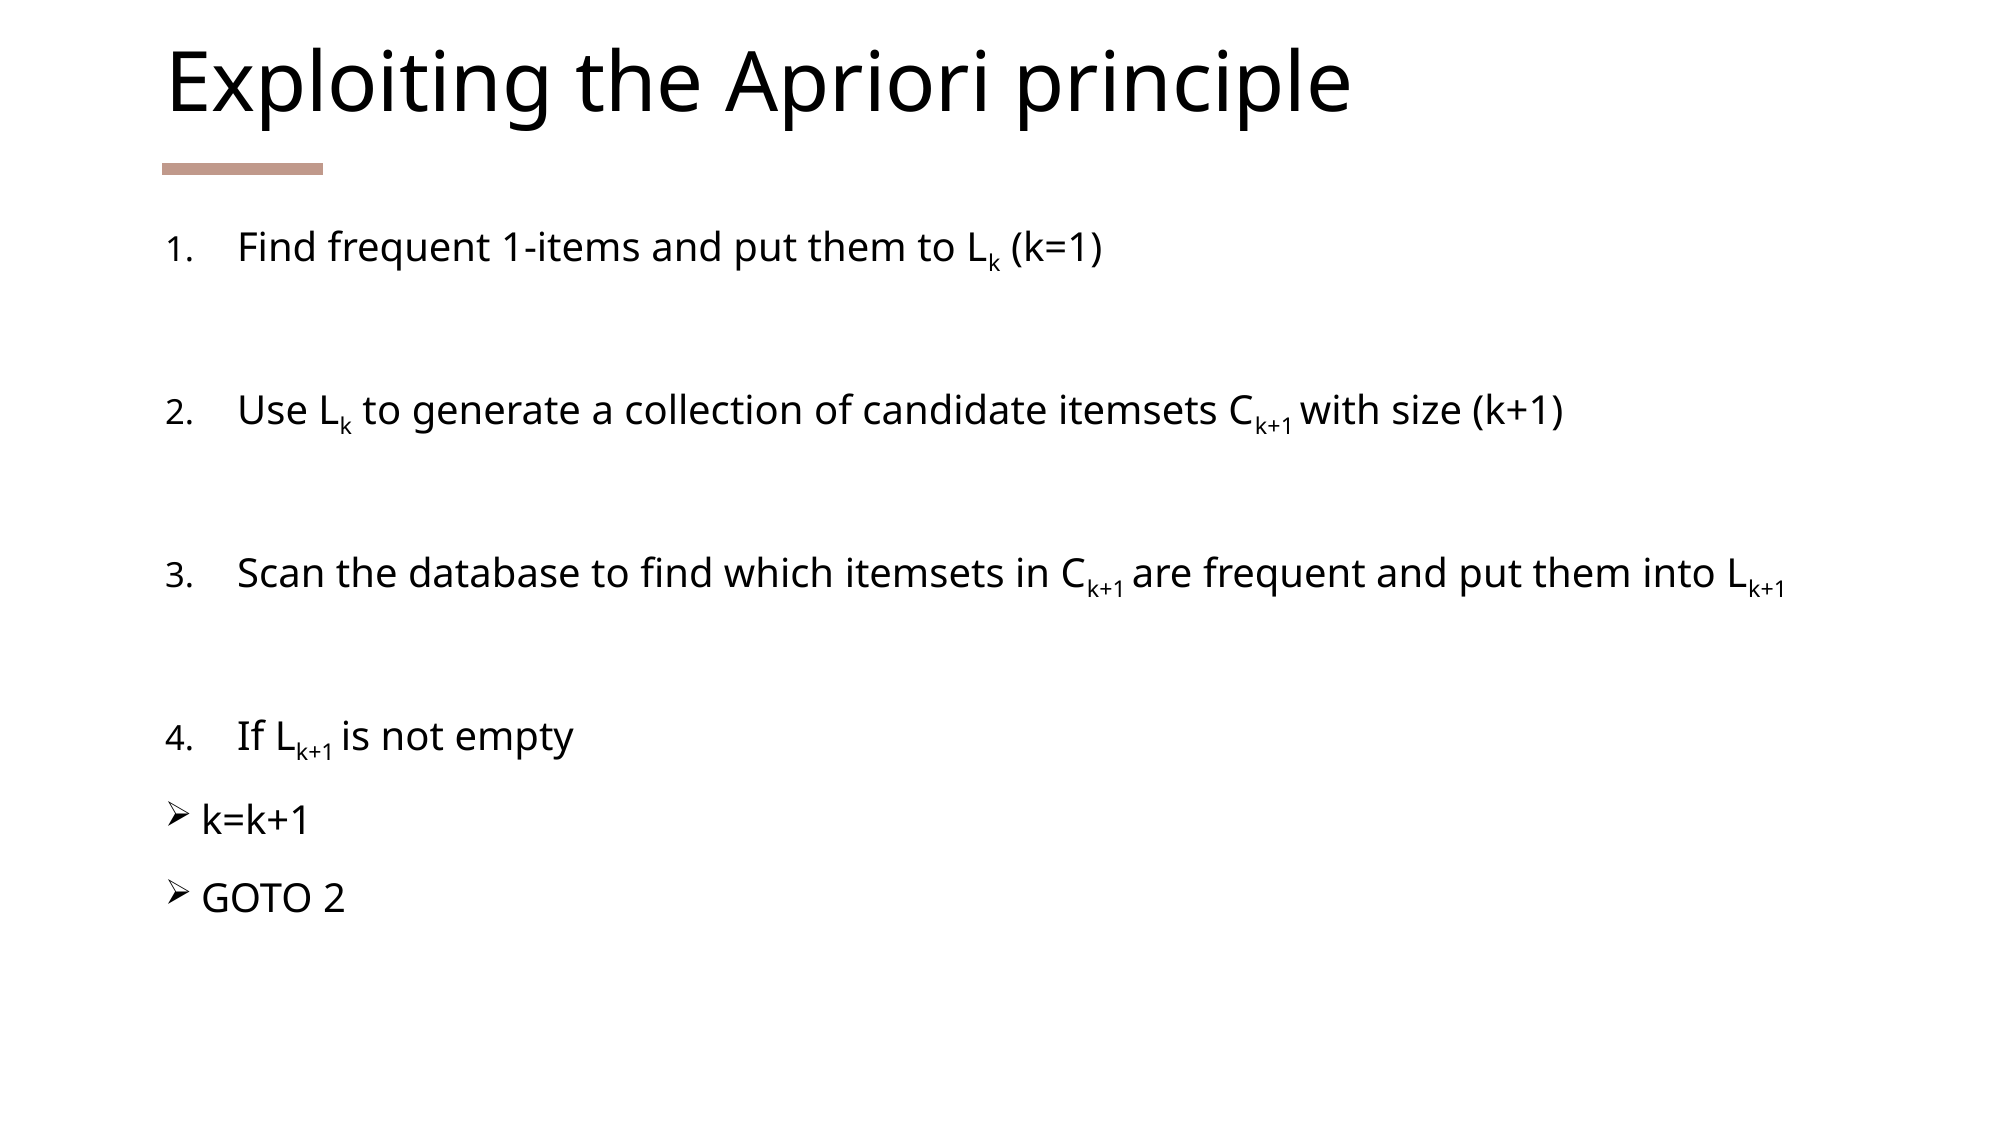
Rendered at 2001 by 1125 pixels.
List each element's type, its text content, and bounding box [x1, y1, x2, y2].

list Find frequent 1-items and put them to Lk (k=1) Use Lk to generate a collection of candidate itemsets Ck+1 with size (k+1) Scan the database to find which itemsets in Ck+1 are frequent and put them into Lk+1 If Lk+1 is not empty k=k+1 GOTO 2 [150, 202, 1850, 975]
title Exploiting the Apriori principle [150, 20, 1850, 202]
